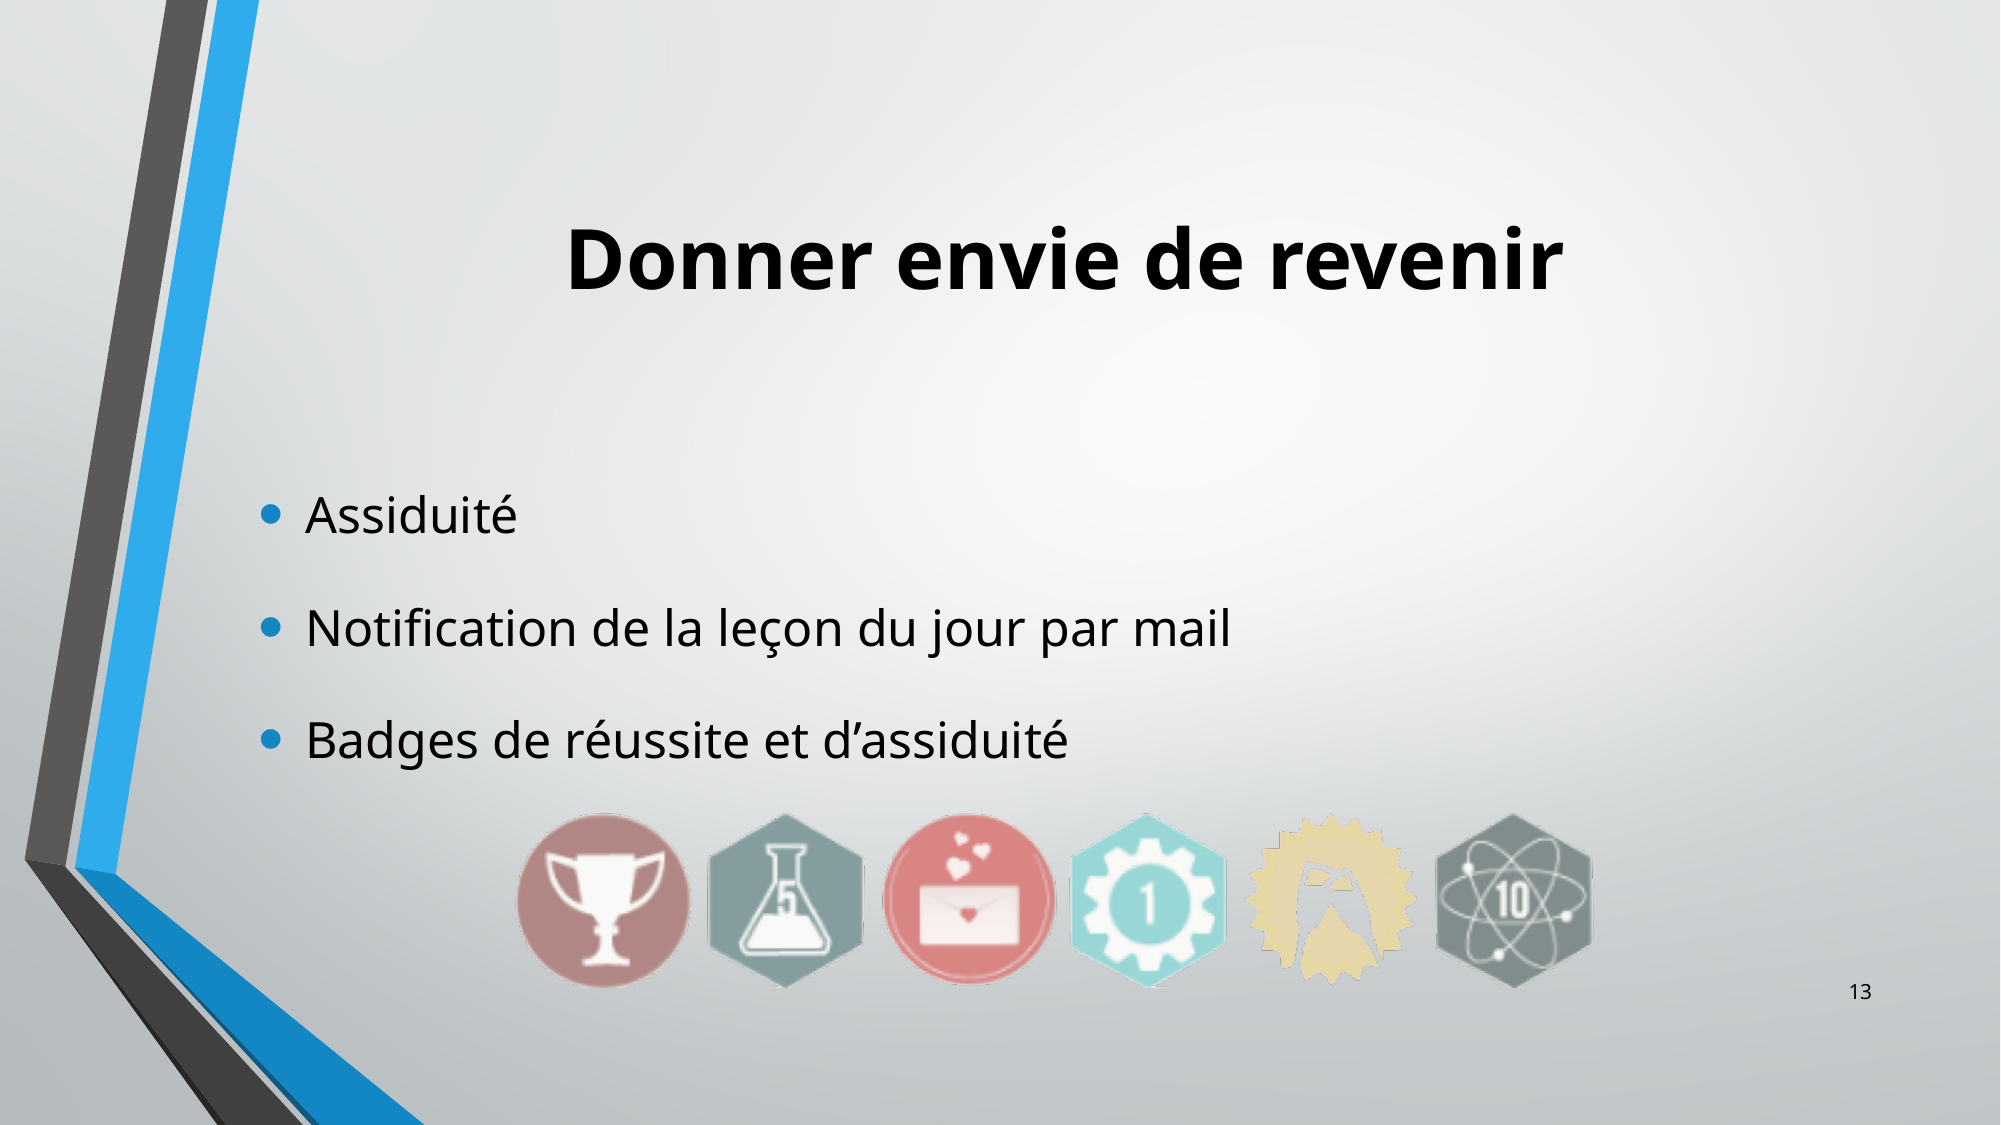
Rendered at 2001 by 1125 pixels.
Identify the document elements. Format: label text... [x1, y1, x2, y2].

picture [505, 811, 1607, 988]
title Donner envie de revenir [243, 112, 1887, 400]
slide_number 13 [1796, 962, 1887, 1023]
list Assiduité Notification de la leçon du jour par mail Badges de réussite et d’assiduité [243, 437, 1887, 950]
